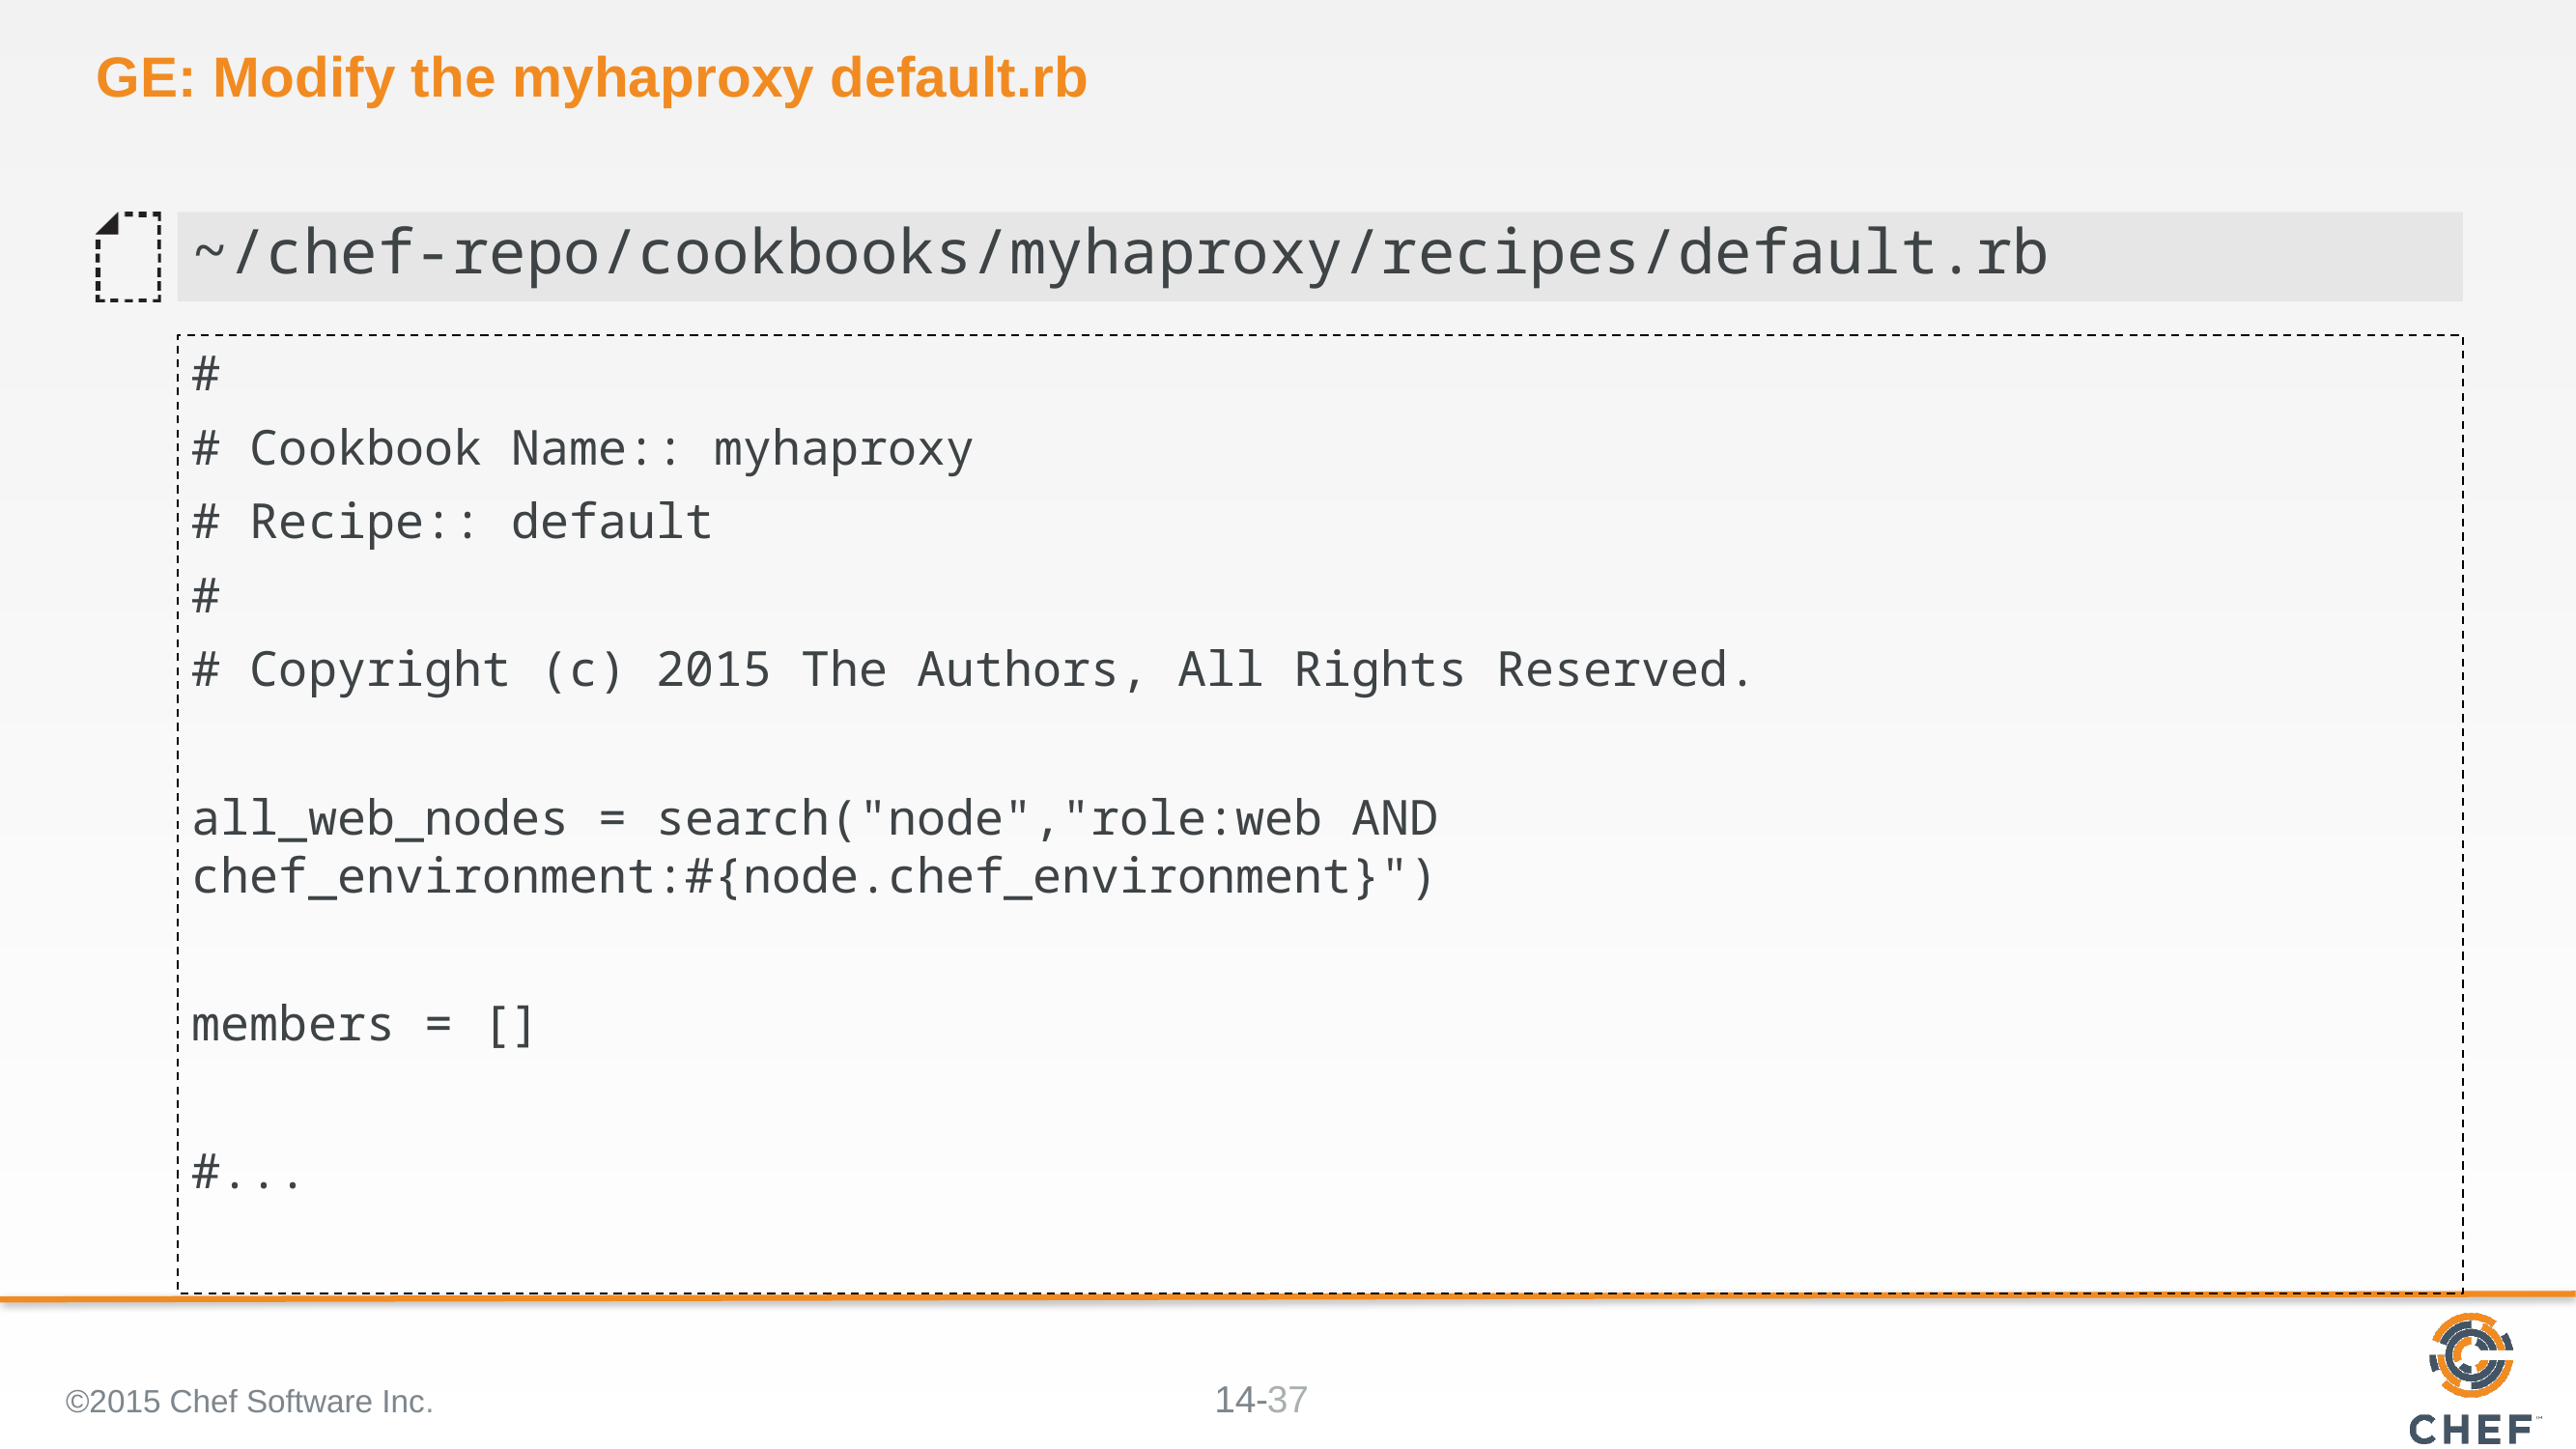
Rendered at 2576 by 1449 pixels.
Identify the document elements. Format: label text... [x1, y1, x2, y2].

list # # Cookbook Name:: myhaproxy # Recipe:: default # # Copyright (c) 2015 The Authors, All Rights Reserved. all_web_nodes = search("node","role:web AND chef_environment:#{node.chef_environment}") members = [] #... [177, 334, 2464, 1294]
picture [2399, 1297, 2550, 1449]
title GE: Modify the myhaproxy default.rb [96, 48, 2463, 180]
list ~/chef-repo/cookbooks/myhaproxy/recipes/default.rb [177, 212, 2463, 302]
footer ©2015 Chef Software Inc. [51, 1359, 952, 1440]
slide_number 37 [998, 1359, 1578, 1437]
